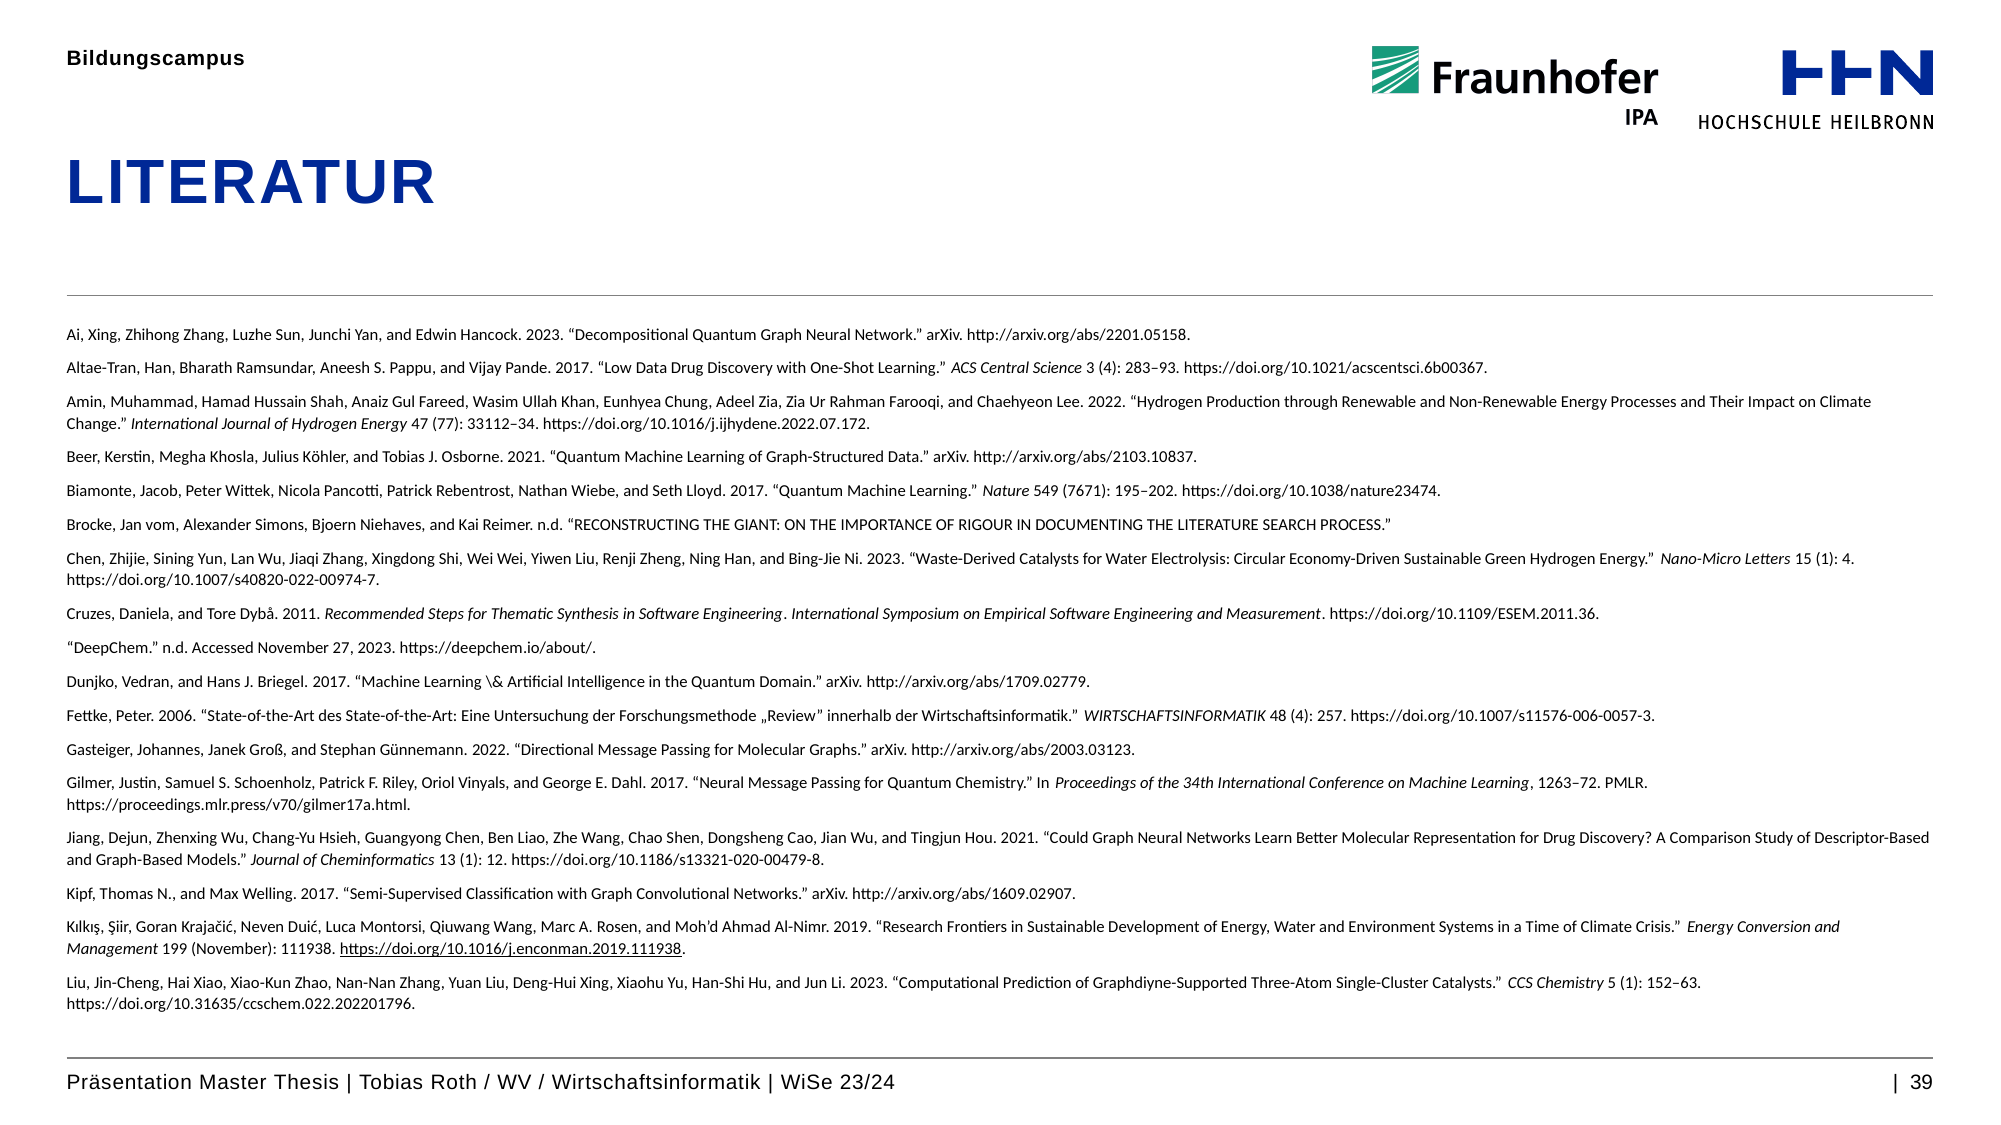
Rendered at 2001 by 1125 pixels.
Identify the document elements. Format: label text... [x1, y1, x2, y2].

picture [1370, 44, 1660, 128]
footer Präsentation Master Thesis | Tobias Roth / WV / Wirtschaftsinformatik | WiSe 23/24 [66, 1068, 1277, 1105]
slide_number | 39 [1621, 1068, 1933, 1105]
slide_number Bildungscampus [66, 45, 1277, 81]
title Literatur [66, 147, 1933, 290]
list Ai, Xing, Zhihong Zhang, Luzhe Sun, Junchi Yan, and Edwin Hancock. 2023. “Decompositional Quantum Graph Neural Network.” arXiv. http://arxiv.org/abs/2201.05158. Altae-Tran, Han, Bharath Ramsundar, Aneesh S. Pappu, and Vijay Pande. 2017. “Low Data Drug Discovery with One-Shot Learning.” ACS Central Science 3 (4): 283–93. https://doi.org/10.1021/acscentsci.6b00367. Amin, Muhammad, Hamad Hussain Shah, Anaiz Gul Fareed, Wasim Ullah Khan, Eunhyea Chung, Adeel Zia, Zia Ur Rahman Farooqi, and Chaehyeon Lee. 2022. “Hydrogen Production through Renewable and Non-Renewable Energy Processes and Their Impact on Climate Change.” International Journal of Hydrogen Energy 47 (77): 33112–34. https://doi.org/10.1016/j.ijhydene.2022.07.172. Beer, Kerstin, Megha Khosla, Julius Köhler, and Tobias J. Osborne. 2021. “Quantum Machine Learning of Graph-Structured Data.” arXiv. http://arxiv.org/abs/2103.10837. Biamonte, Jacob, Peter Wittek, Nicola Pancotti, Patrick Rebentrost, Nathan Wiebe, and Seth Lloyd. 2017. “Quantum Machine Learning.” Nature 549 (7671): 195–202. https://doi.org/10.1038/nature23474. Brocke, Jan vom, Alexander Simons, Bjoern Niehaves, and Kai Reimer. n.d. “RECONSTRUCTING THE GIANT: ON THE IMPORTANCE OF RIGOUR IN DOCUMENTING THE LITERATURE SEARCH PROCESS.” Chen, Zhijie, Sining Yun, Lan Wu, Jiaqi Zhang, Xingdong Shi, Wei Wei, Yiwen Liu, Renji Zheng, Ning Han, and Bing-Jie Ni. 2023. “Waste-Derived Catalysts for Water Electrolysis: Circular Economy-Driven Sustainable Green Hydrogen Energy.” Nano-Micro Letters 15 (1): 4. https://doi.org/10.1007/s40820-022-00974-7. Cruzes, Daniela, and Tore Dybå. 2011. Recommended Steps for Thematic Synthesis in Software Engineering. International Symposium on Empirical Software Engineering and Measurement. https://doi.org/10.1109/ESEM.2011.36. “DeepChem.” n.d. Accessed November 27, 2023. https://deepchem.io/about/. Dunjko, Vedran, and Hans J. Briegel. 2017. “Machine Learning \& Artificial Intelligence in the Quantum Domain.” arXiv. http://arxiv.org/abs/1709.02779. Fettke, Peter. 2006. “State-of-the-Art des State-of-the-Art: Eine Untersuchung der Forschungsmethode „Review” innerhalb der Wirtschaftsinformatik.” WIRTSCHAFTSINFORMATIK 48 (4): 257. https://doi.org/10.1007/s11576-006-0057-3. Gasteiger, Johannes, Janek Groß, and Stephan Günnemann. 2022. “Directional Message Passing for Molecular Graphs.” arXiv. http://arxiv.org/abs/2003.03123. Gilmer, Justin, Samuel S. Schoenholz, Patrick F. Riley, Oriol Vinyals, and George E. Dahl. 2017. “Neural Message Passing for Quantum Chemistry.” In Proceedings of the 34th International Conference on Machine Learning, 1263–72. PMLR. https://proceedings.mlr.press/v70/gilmer17a.html. Jiang, Dejun, Zhenxing Wu, Chang-Yu Hsieh, Guangyong Chen, Ben Liao, Zhe Wang, Chao Shen, Dongsheng Cao, Jian Wu, and Tingjun Hou. 2021. “Could Graph Neural Networks Learn Better Molecular Representation for Drug Discovery? A Comparison Study of Descriptor-Based and Graph-Based Models.” Journal of Cheminformatics 13 (1): 12. https://doi.org/10.1186/s13321-020-00479-8. Kipf, Thomas N., and Max Welling. 2017. “Semi-Supervised Classification with Graph Convolutional Networks.” arXiv. http://arxiv.org/abs/1609.02907. Kılkış, Şiir, Goran Krajačić, Neven Duić, Luca Montorsi, Qiuwang Wang, Marc A. Rosen, and Moh’d Ahmad Al-Nimr. 2019. “Research Frontiers in Sustainable Development of Energy, Water and Environment Systems in a Time of Climate Crisis.” Energy Conversion and Management 199 (November): 111938. https://doi.org/10.1016/j.enconman.2019.111938. Liu, Jin-Cheng, Hai Xiao, Xiao-Kun Zhao, Nan-Nan Zhang, Yuan Liu, Deng-Hui Xing, Xiaohu Yu, Han-Shi Hu, and Jun Li. 2023. “Computational Prediction of Graphdiyne-Supported Three-Atom Single-Cluster Catalysts.” CCS Chemistry 5 (1): 152–63. https://doi.org/10.31635/ccschem.022.202201796. [66, 322, 1933, 1039]
